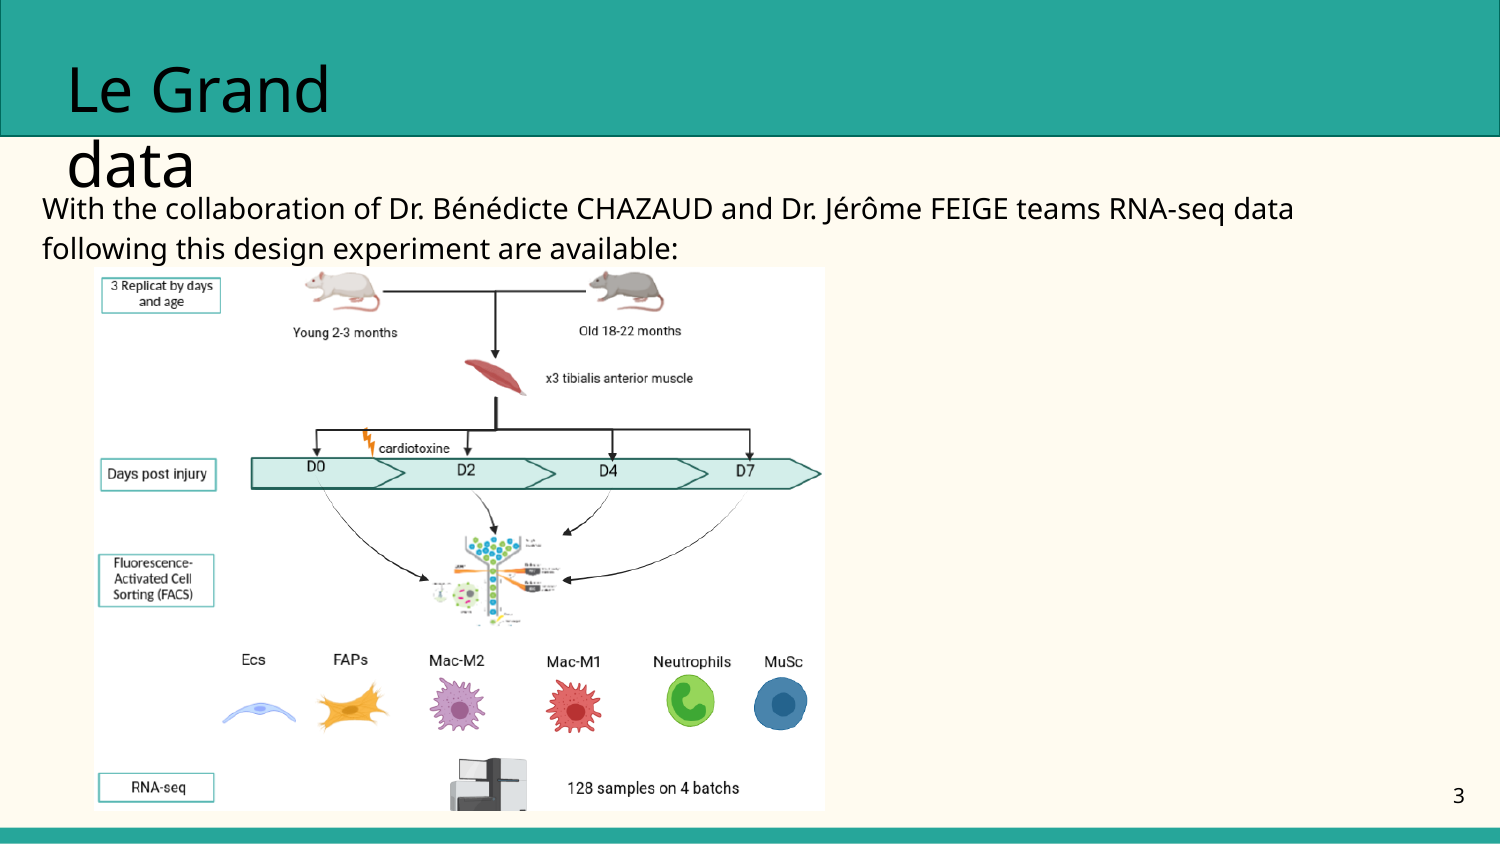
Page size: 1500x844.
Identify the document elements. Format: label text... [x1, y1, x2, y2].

slide_number ‹#› [1389, 764, 1480, 830]
title Le Grand data [51, 35, 494, 137]
text_box [0, 0, 1500, 136]
picture [93, 266, 826, 811]
list With the collaboration of Dr. Bénédicte CHAZAUD and Dr. Jérôme FEIGE teams RNA-seq data following this design experiment are available: [26, 169, 1425, 728]
